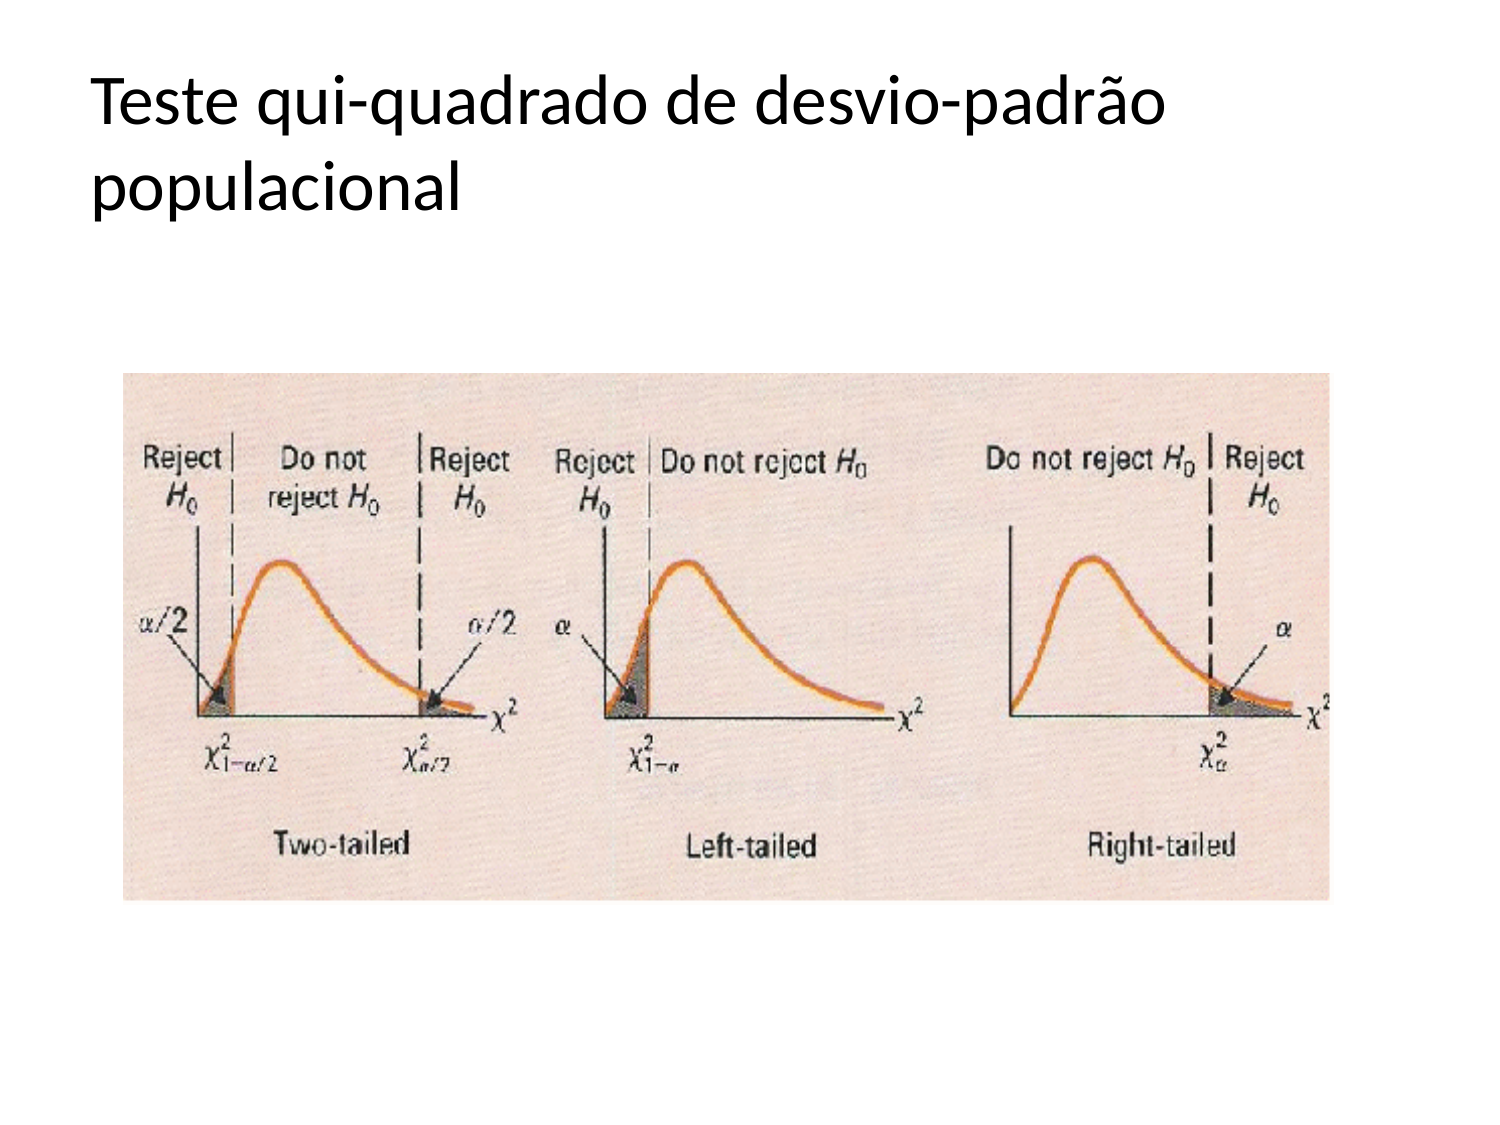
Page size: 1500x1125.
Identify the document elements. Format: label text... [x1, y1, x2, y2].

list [123, 373, 1335, 906]
title Teste qui-quadrado de desvio-padrão populacional [75, 45, 1425, 233]
